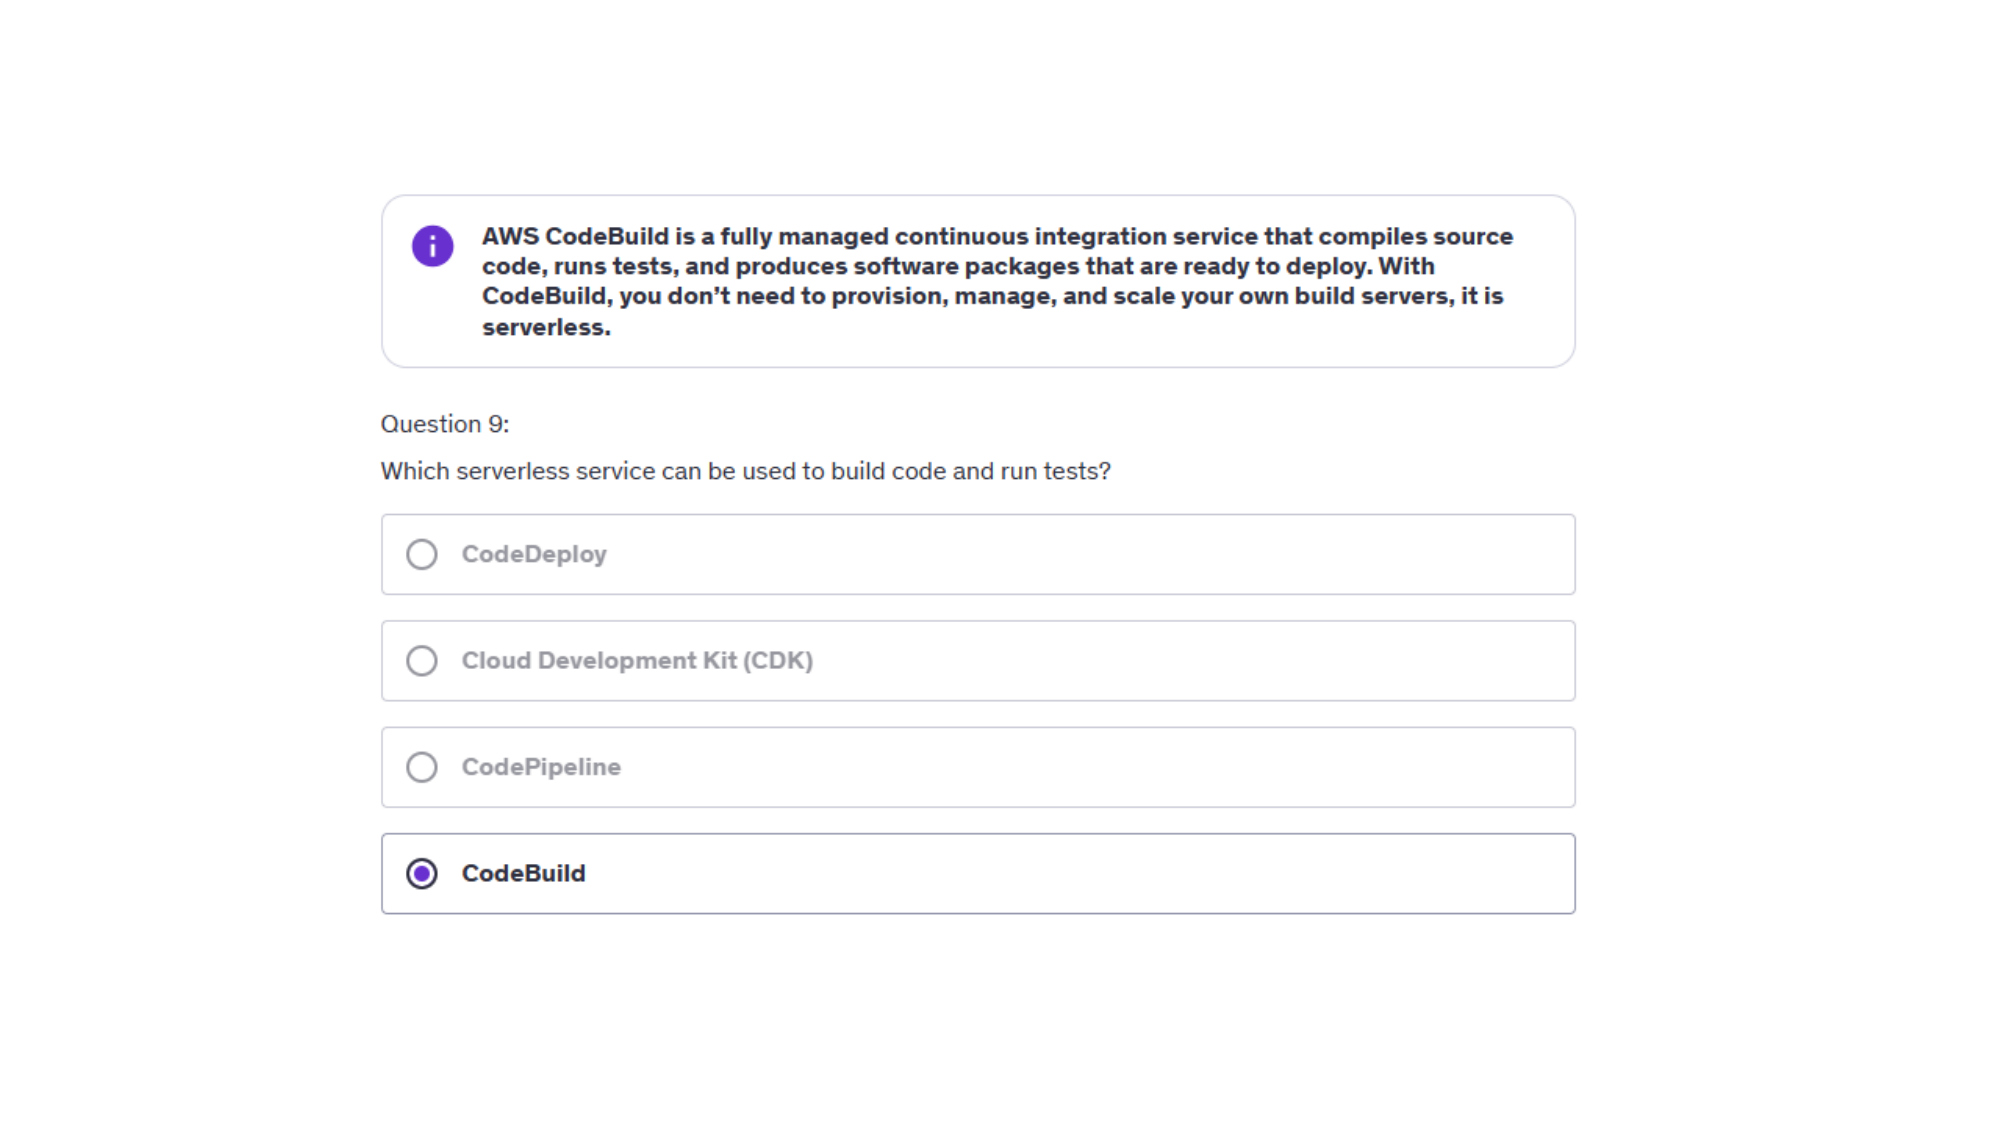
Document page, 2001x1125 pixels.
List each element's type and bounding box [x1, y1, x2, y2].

picture [283, 154, 1717, 971]
